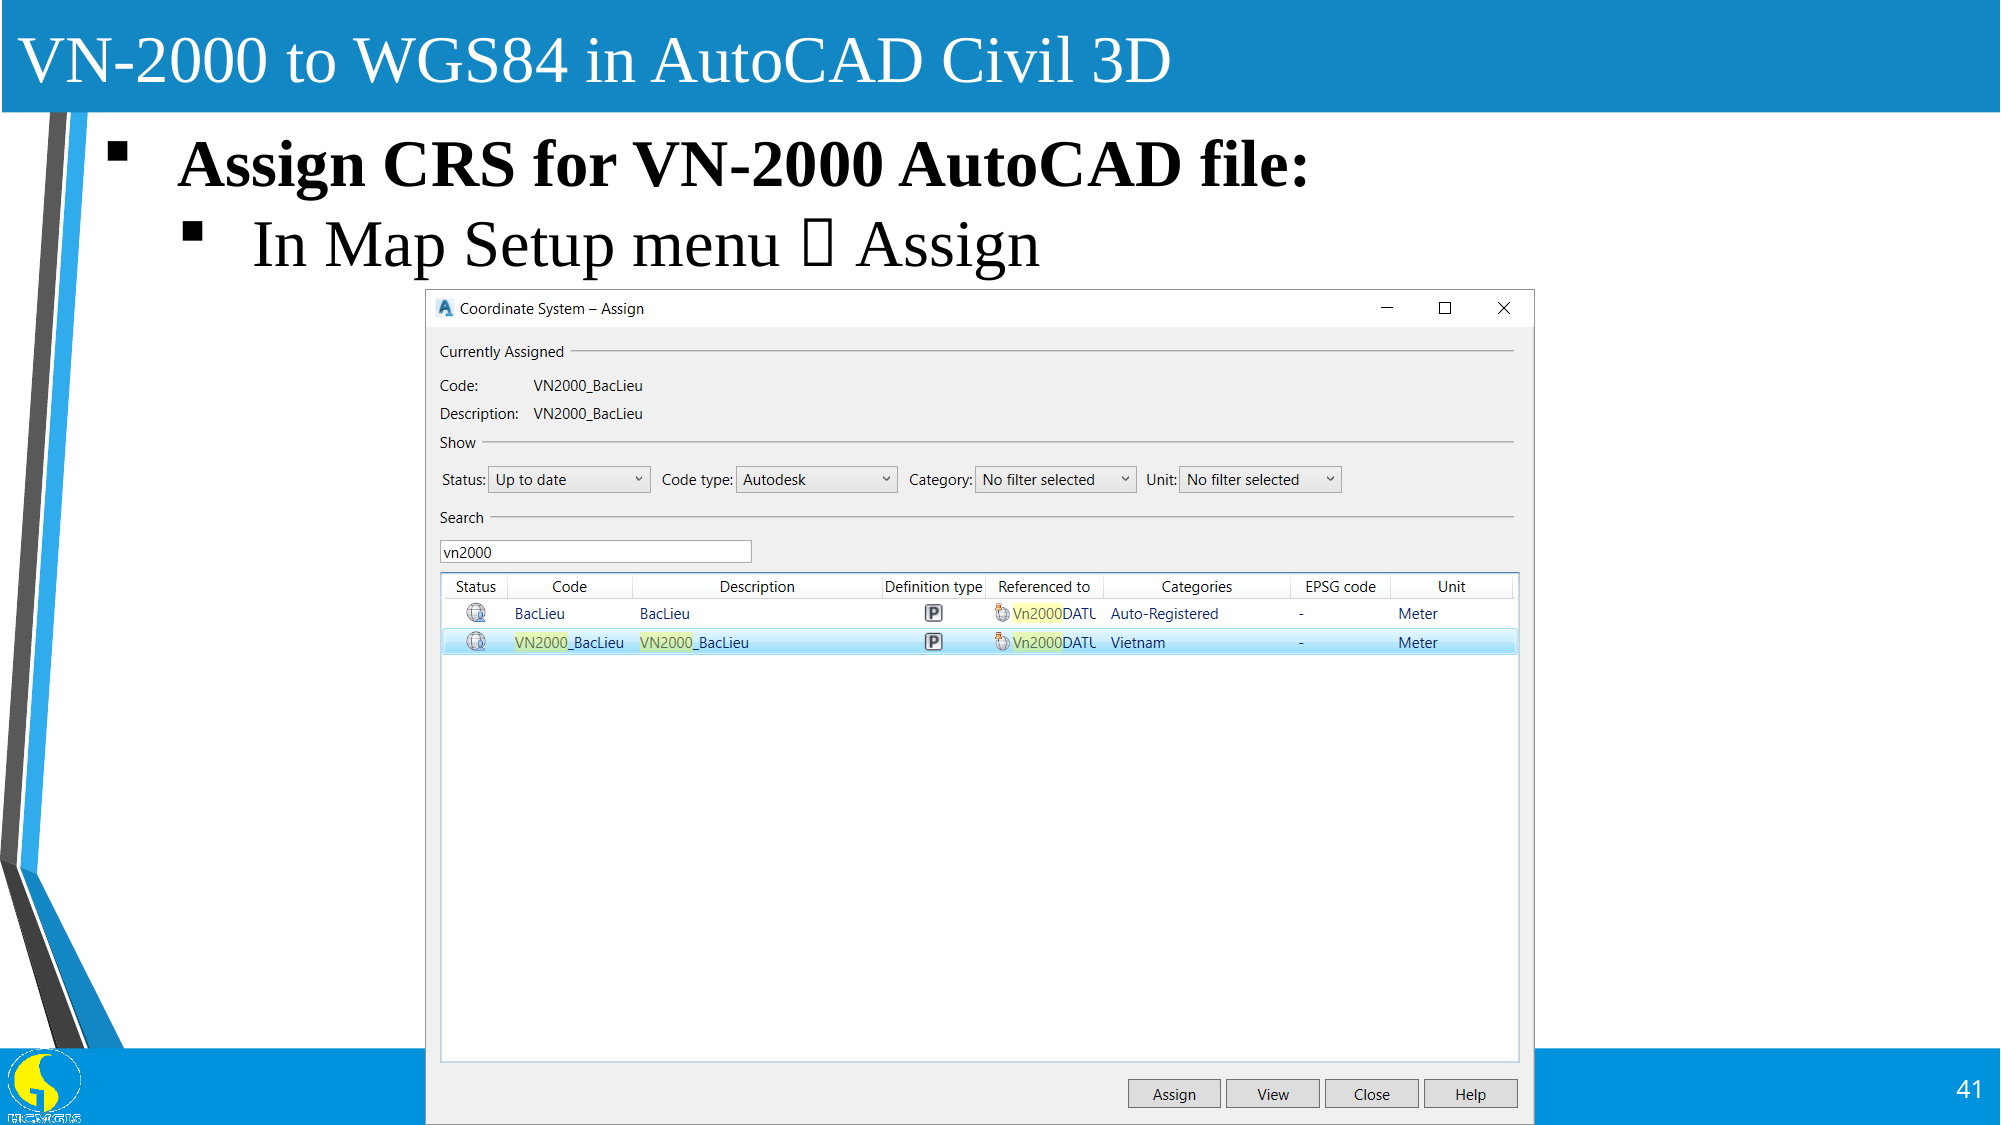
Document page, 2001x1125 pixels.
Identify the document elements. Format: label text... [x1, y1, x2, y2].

text_box Assign CRS for VN-2000 AutoCAD file: In Map Setup menu  Assign [87, 113, 1988, 358]
picture [424, 289, 1535, 1125]
text_box VN-2000 to WGS84 in AutoCAD Civil 3D [2, 0, 2000, 113]
picture [15, 1055, 58, 1110]
slide_number 41 [1899, 1060, 2000, 1121]
